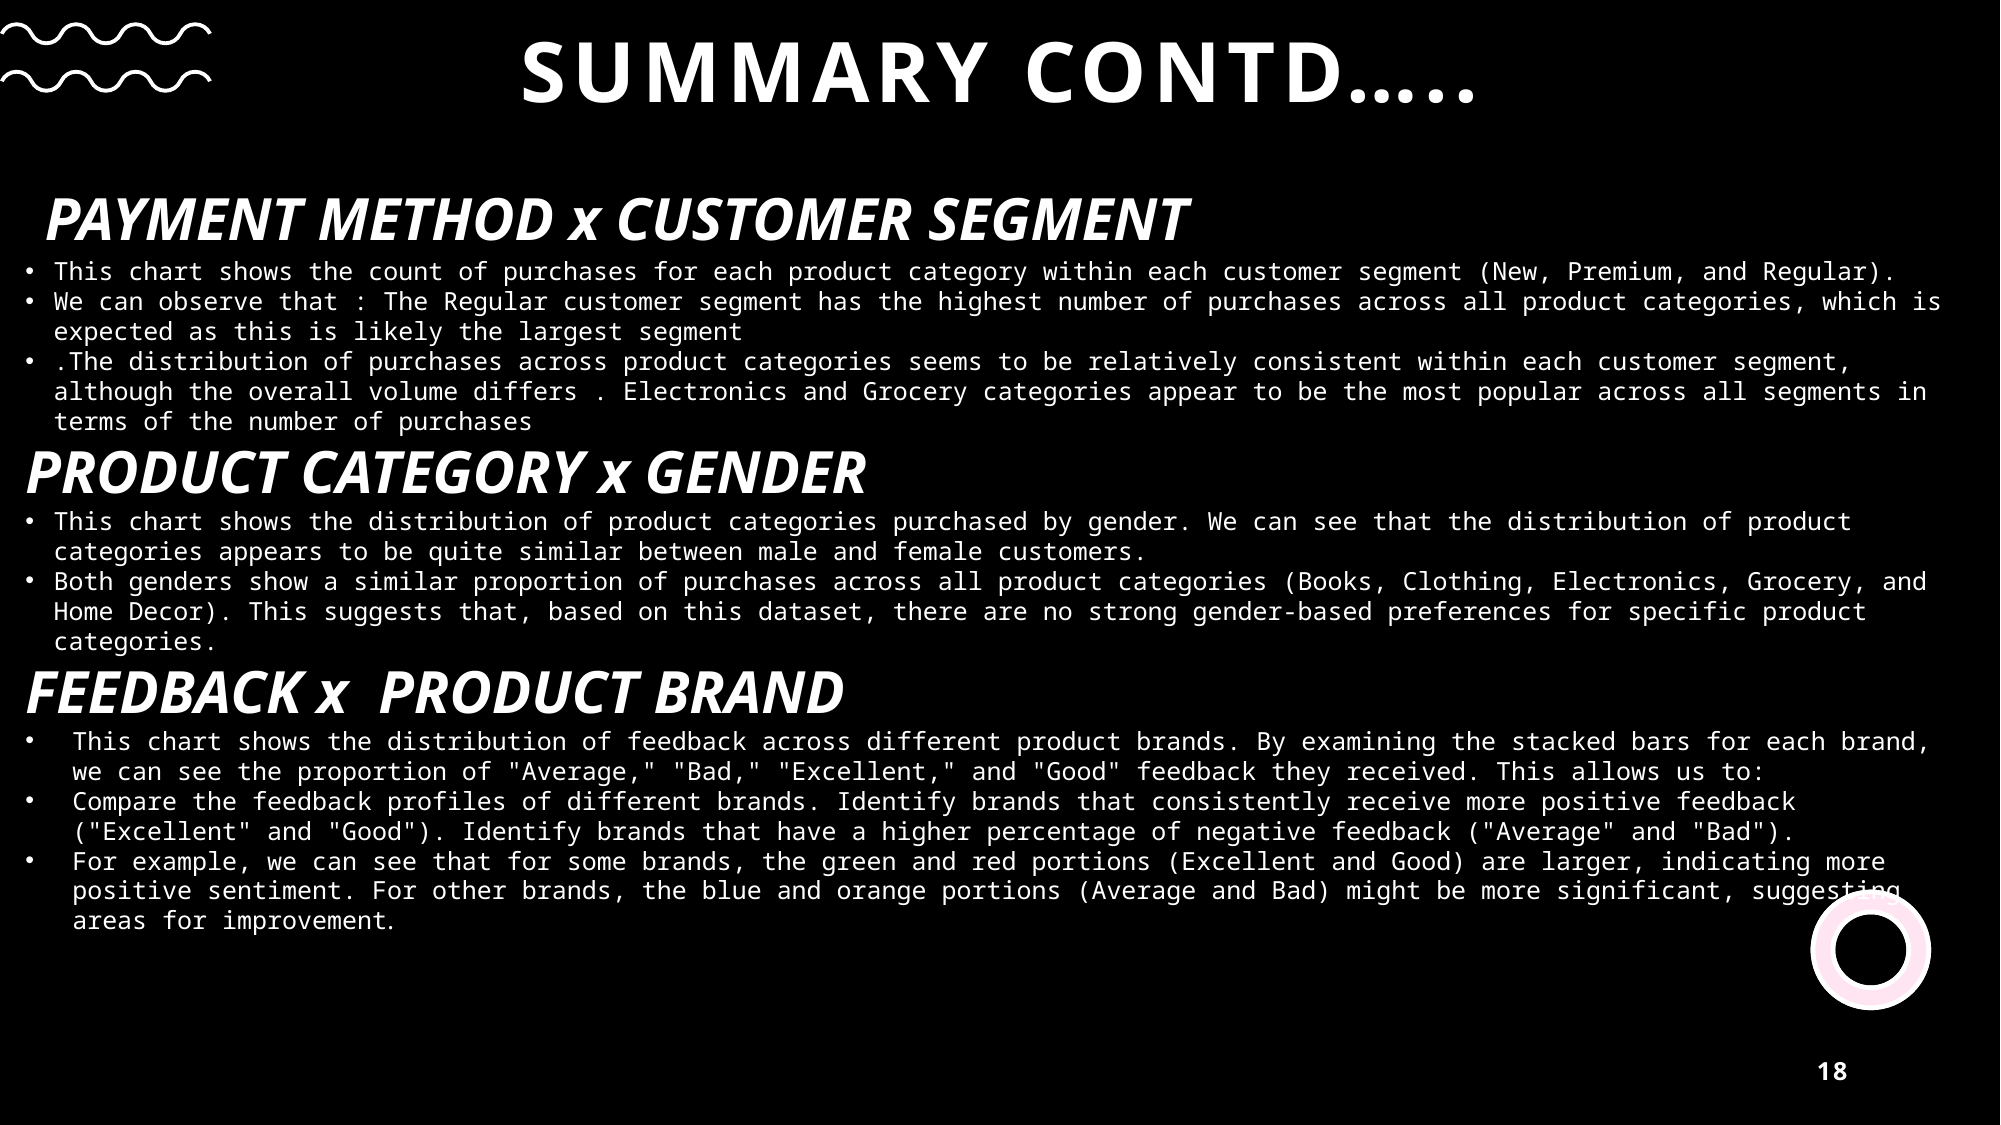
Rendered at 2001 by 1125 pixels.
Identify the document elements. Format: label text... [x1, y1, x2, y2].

slide_number 18 [1412, 1042, 1863, 1103]
text_box PAYMENT METHOD x CUSTOMER SEGMENT This chart shows the count of purchases for each product category within each customer segment (New, Premium, and Regular). We can observe that : The Regular customer segment has the highest number of purchases across all product categories, which is expected as this is likely the largest segment .The distribution of purchases across product categories seems to be relatively consistent within each customer segment, although the overall volume differs . Electronics and Grocery categories appear to be the most popular across all segments in terms of the number of purchases PRODUCT CATEGORY x GENDER This chart shows the distribution of product categories purchased by gender. We can see that the distribution of product categories appears to be quite similar between male and female customers. Both genders show a similar proportion of purchases across all product categories (Books, Clothing, Electronics, Grocery, and Home Decor). This suggests that, based on this dataset, there are no strong gender-based preferences for specific product categories. FEEDBACK x PRODUCT BRAND This chart shows the distribution of feedback across different product brands. By examining the stacked bars for each brand, we can see the proportion of "Average," "Bad," "Excellent," and "Good" feedback they received. This allows us to: Compare the feedback profiles of different brands. Identify brands that consistently receive more positive feedback ("Excellent" and "Good"). Identify brands that have a higher percentage of negative feedback ("Average" and "Bad"). For example, we can see that for some brands, the green and red portions (Excellent and Good) are larger, indicating more positive sentiment. For other brands, the blue and orange portions (Average and Bad) might be more significant, suggesting areas for improvement. [10, 158, 1990, 943]
title SUMMARY CONTD….. [137, 22, 1863, 128]
